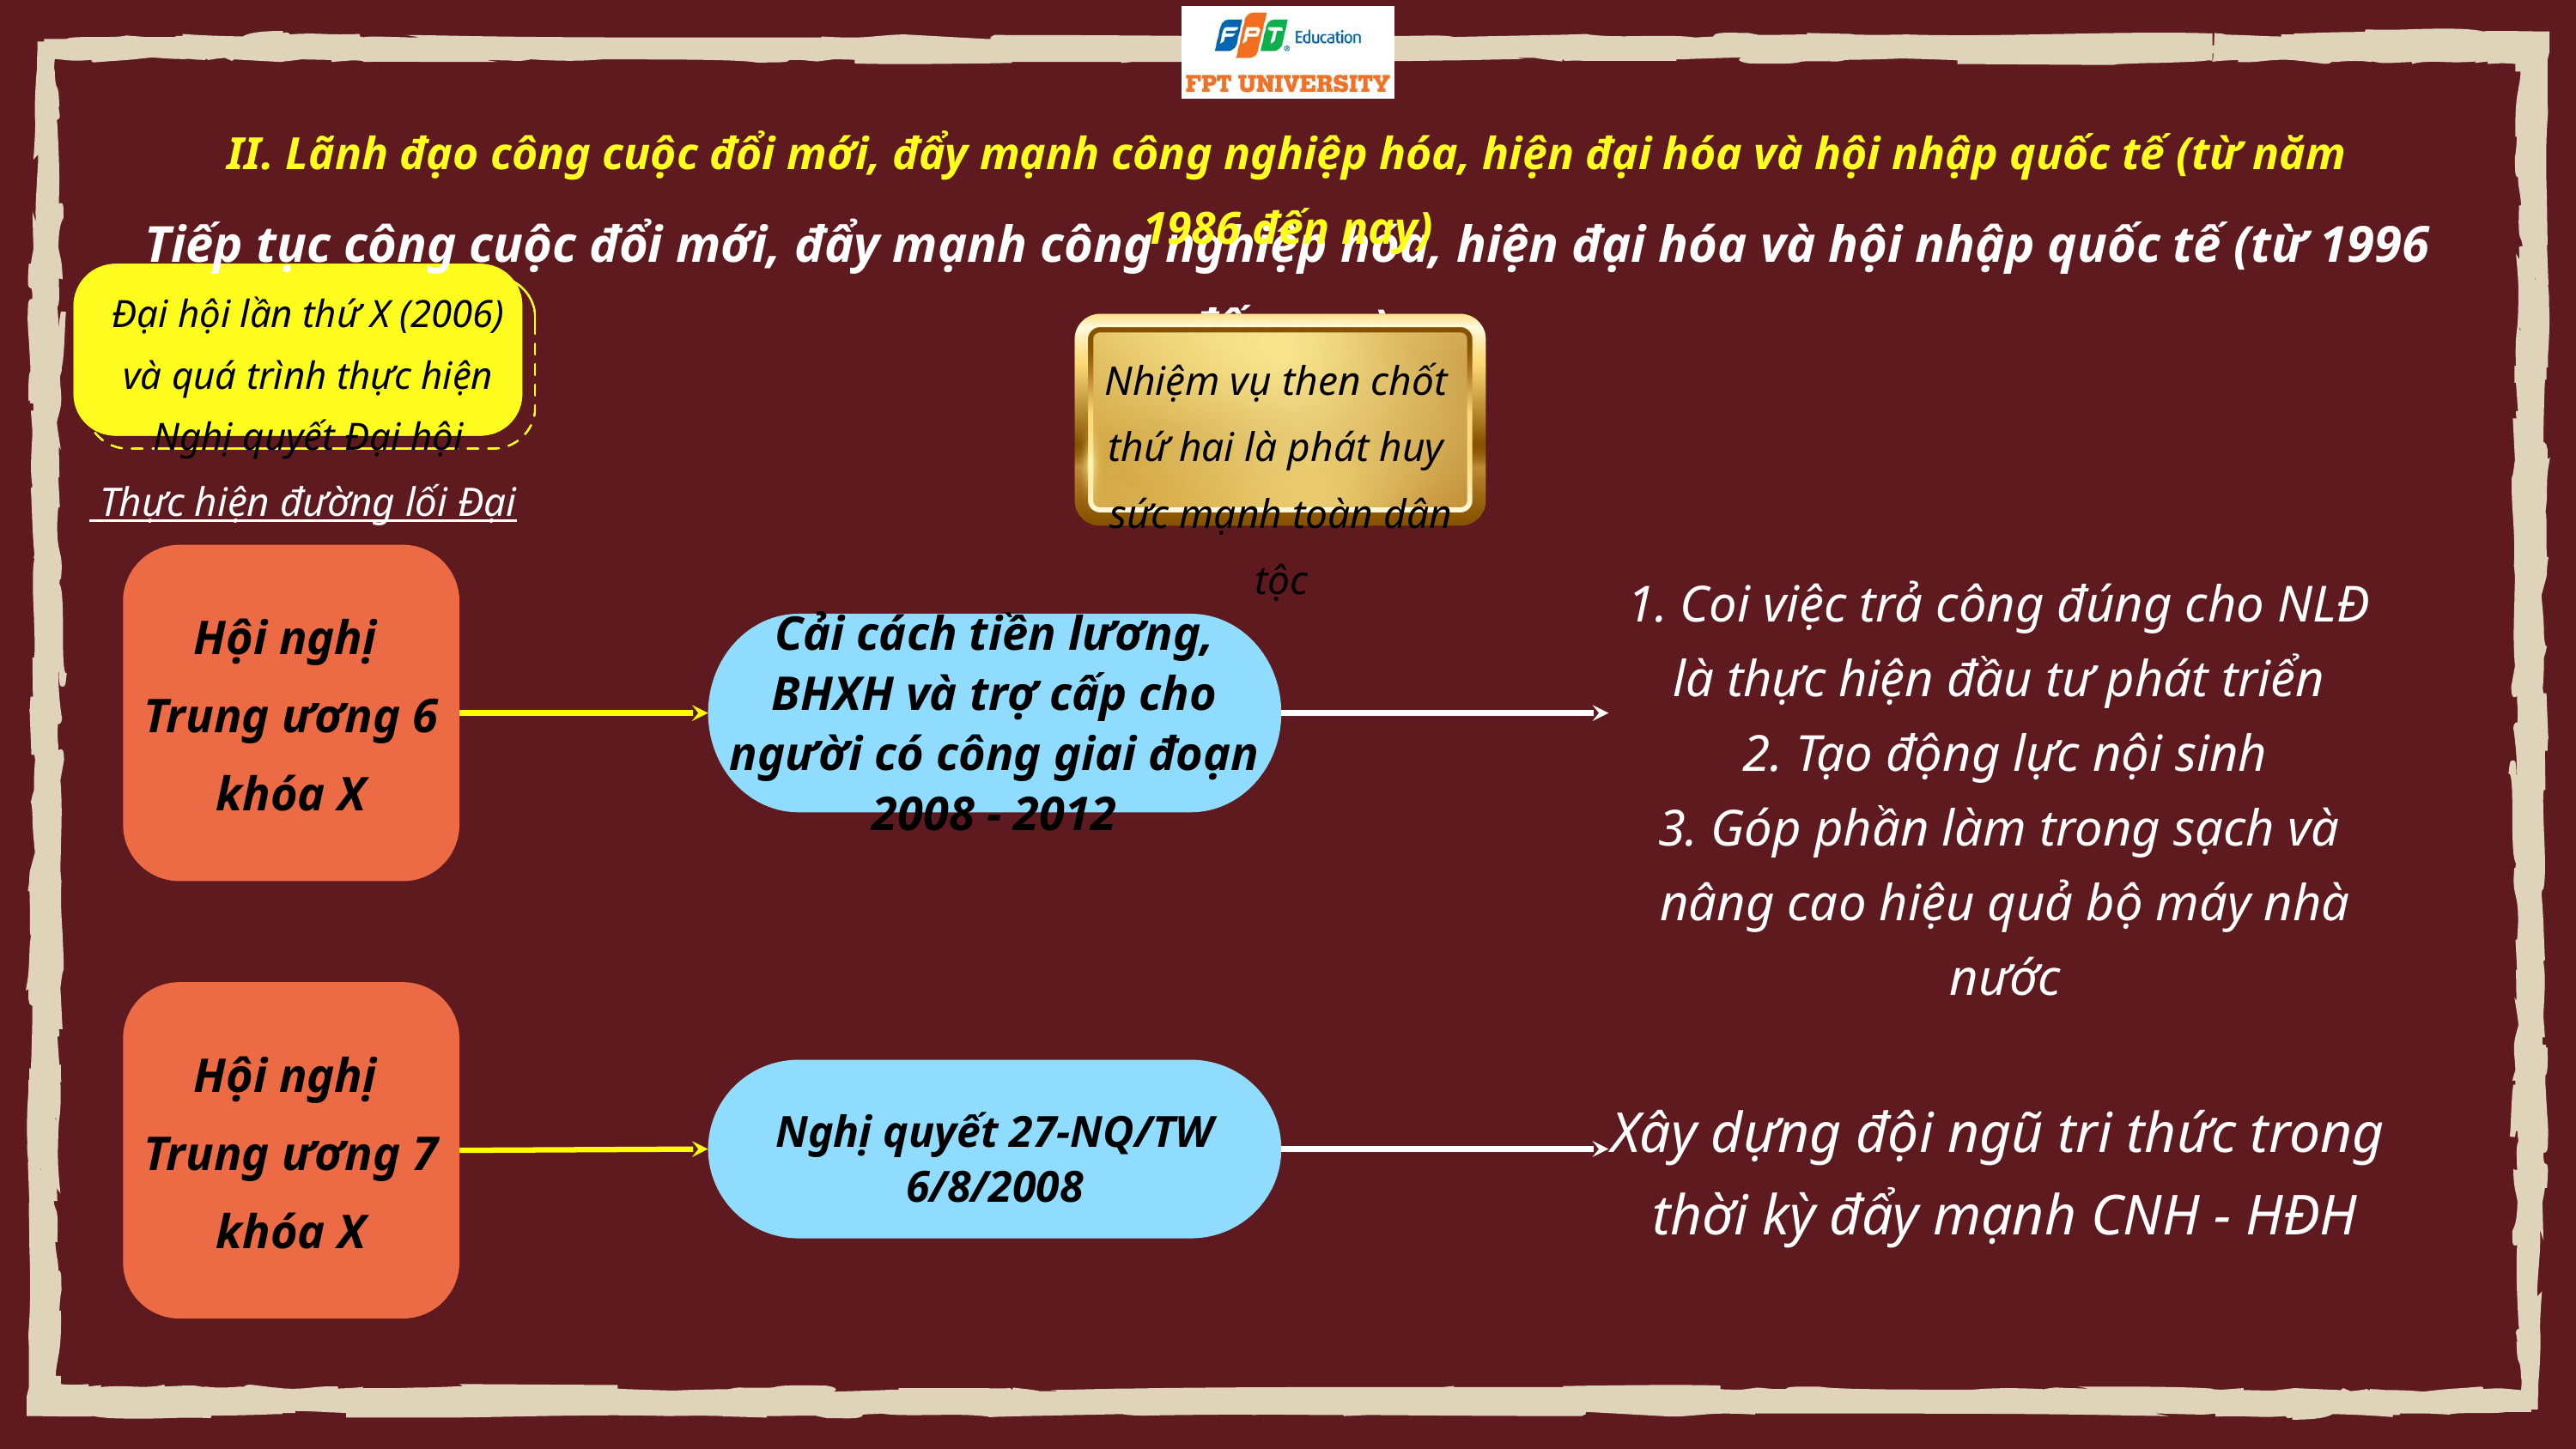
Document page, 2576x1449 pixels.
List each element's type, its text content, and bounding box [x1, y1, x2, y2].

text_box 1. Coi việc trả công đúng cho NLĐ là thực hiện đầu tư phát triển 2. Tạo động lực nội sinh 3. Góp phần làm trong sạch và nâng cao hiệu quả bộ máy nhà nước [1608, 557, 2402, 1006]
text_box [123, 961, 460, 1319]
text_box [1182, 6, 1394, 99]
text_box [708, 613, 1282, 813]
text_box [1050, 263, 1513, 572]
text_box Xây dựng đội ngũ tri thức trong thời kỳ đẩy mạnh CNH - HĐH [1608, 1081, 2402, 1246]
text_box Thực hiện đường lối Đại hội X [68, 458, 539, 591]
text_box [26, 28, 2550, 1420]
text_box II. Lãnh đạo công cuộc đổi mới, đẩy mạnh công nghiệp hóa, hiện đại hóa và hội nhập quốc tế (từ năm 1986 đến nay) [173, 104, 2402, 253]
text_box Tiếp tục công cuộc đổi mới, đẩy mạnh công nghiệp hóa, hiện đại hóa và hội nhập quốc tế (từ 1996 đến nay) [143, 188, 2433, 356]
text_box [123, 524, 460, 882]
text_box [708, 1059, 1282, 1239]
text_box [73, 263, 538, 451]
